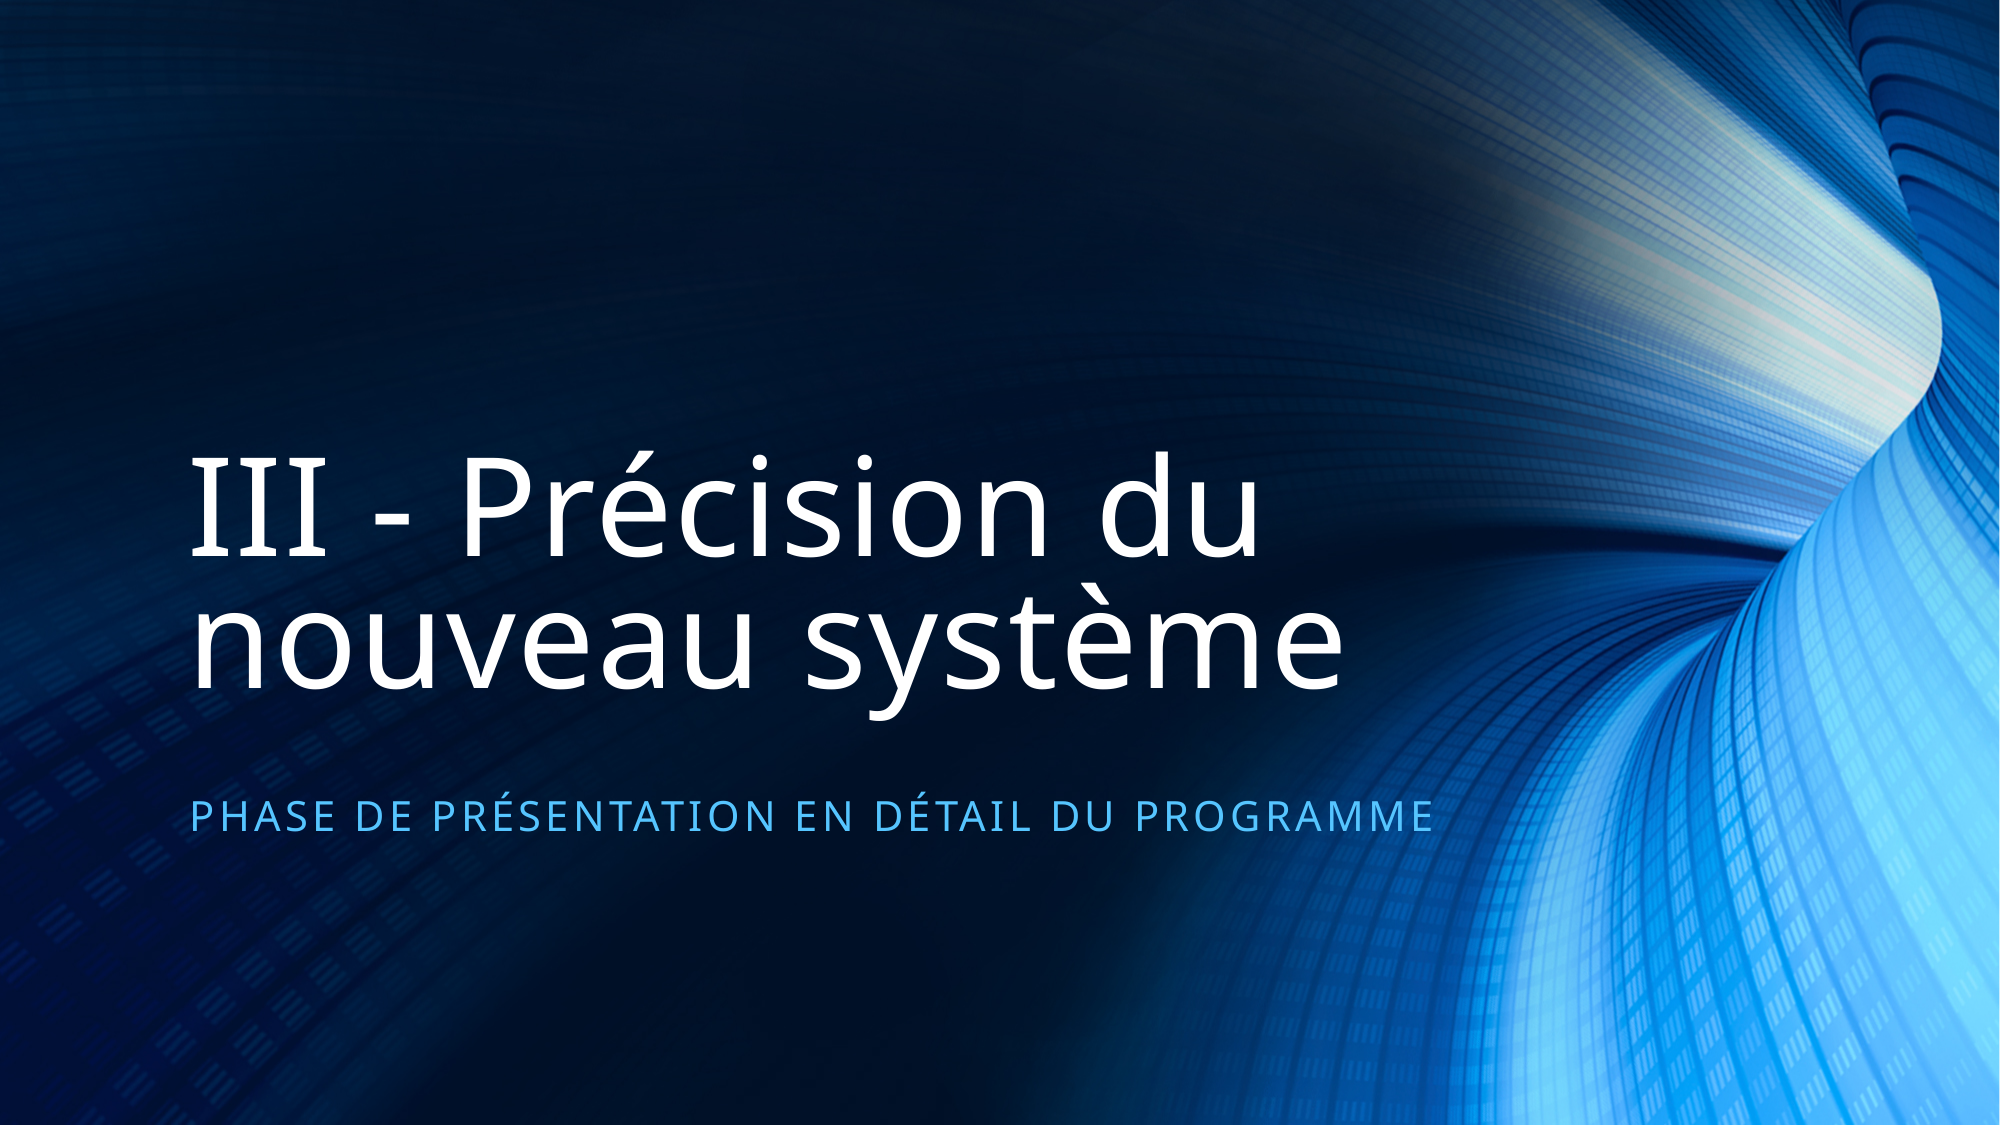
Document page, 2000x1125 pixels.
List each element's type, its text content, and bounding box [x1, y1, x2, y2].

title III - Précision du nouveau système [172, 412, 1523, 888]
picture [0, 0, 2000, 1125]
subtitle Phase de présentation en détail du programme [174, 787, 1525, 988]
